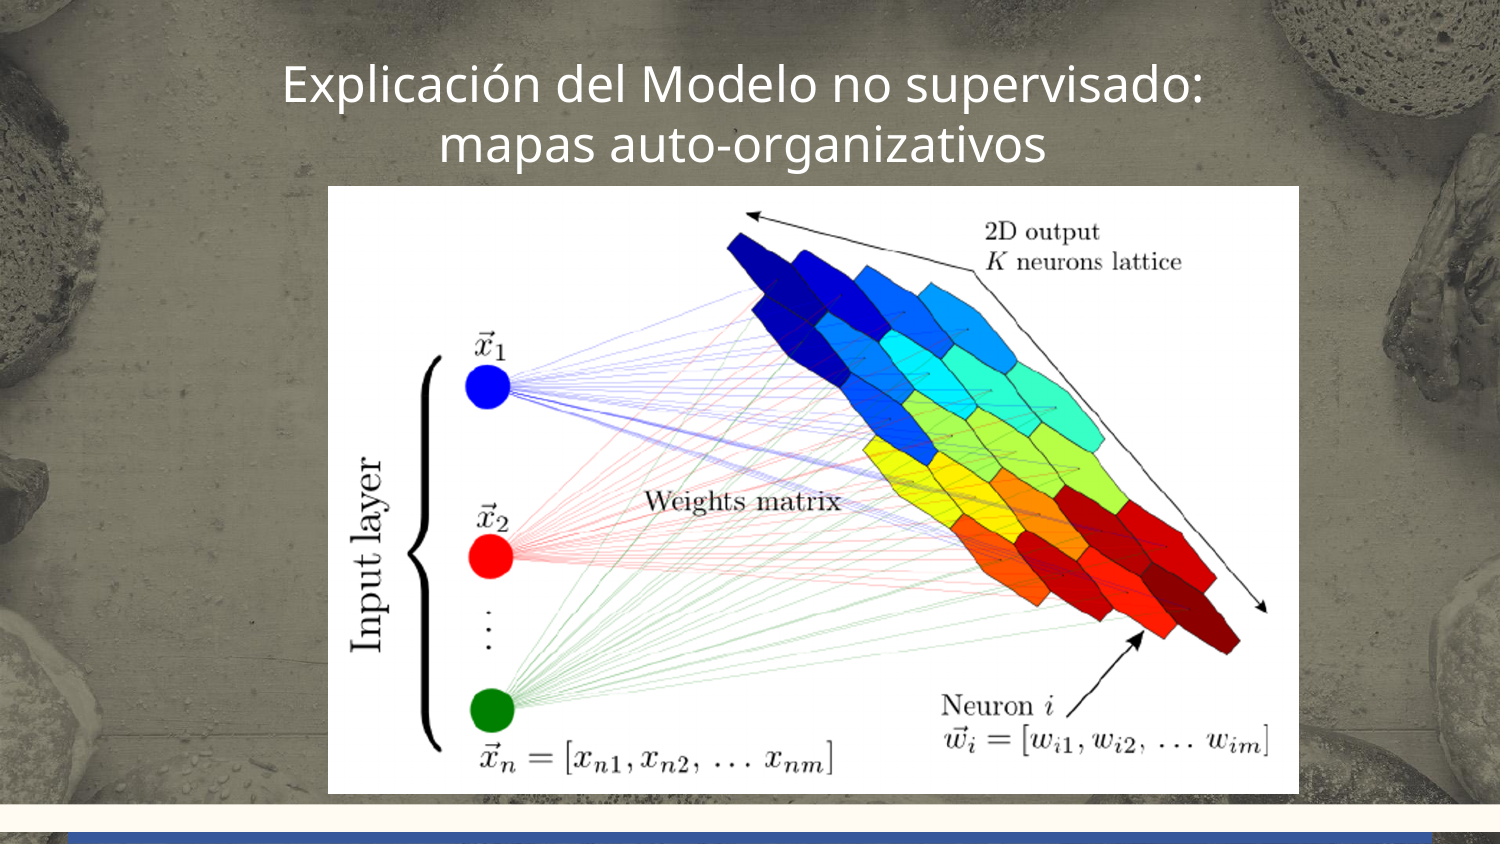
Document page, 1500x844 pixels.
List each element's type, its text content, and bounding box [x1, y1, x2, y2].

picture [0, 832, 67, 844]
picture [0, 0, 1500, 804]
title Explicación del Modelo no supervisado: mapas auto-organizativos [114, 81, 1386, 144]
picture [1432, 832, 1500, 844]
